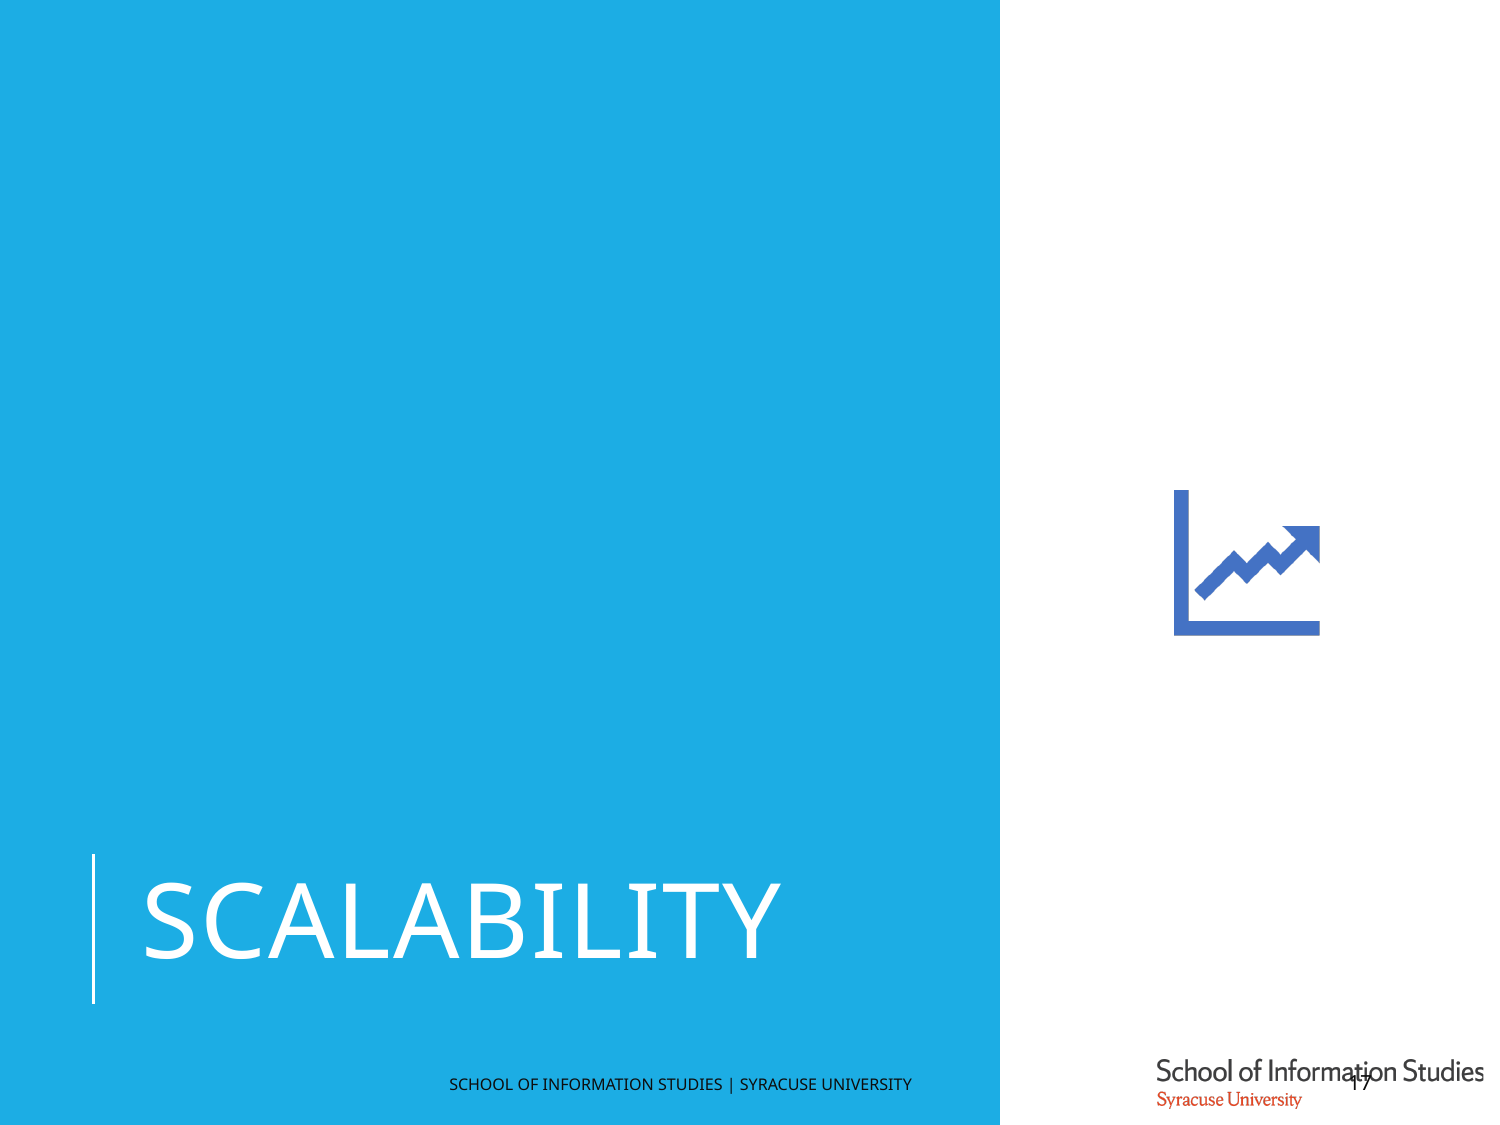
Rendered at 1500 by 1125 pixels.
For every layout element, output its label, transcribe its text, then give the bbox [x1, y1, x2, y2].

footer School of Information Studies | Syracuse University [352, 1061, 927, 1107]
text_box [0, 0, 1001, 1125]
slide_number 17 [1333, 1061, 1454, 1107]
picture [1144, 460, 1349, 665]
title Scalability [126, 805, 927, 1052]
